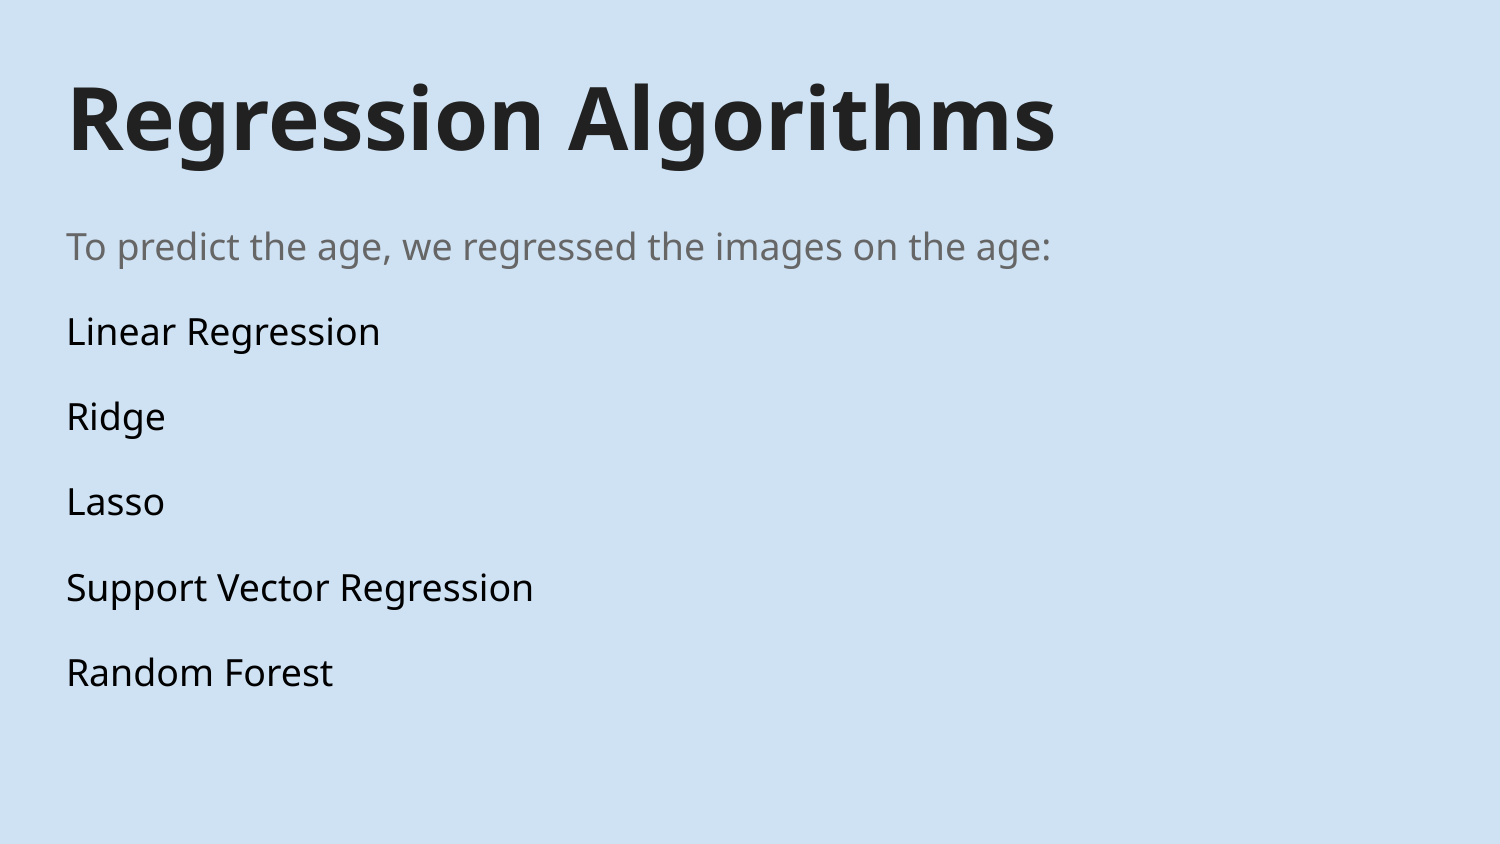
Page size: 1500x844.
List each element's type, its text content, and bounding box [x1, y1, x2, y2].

list To predict the age, we regressed the images on the age: Linear Regression Ridge Lasso Support Vector Regression Random Forest [51, 201, 1449, 750]
title Regression Algorithms [51, 48, 1449, 180]
